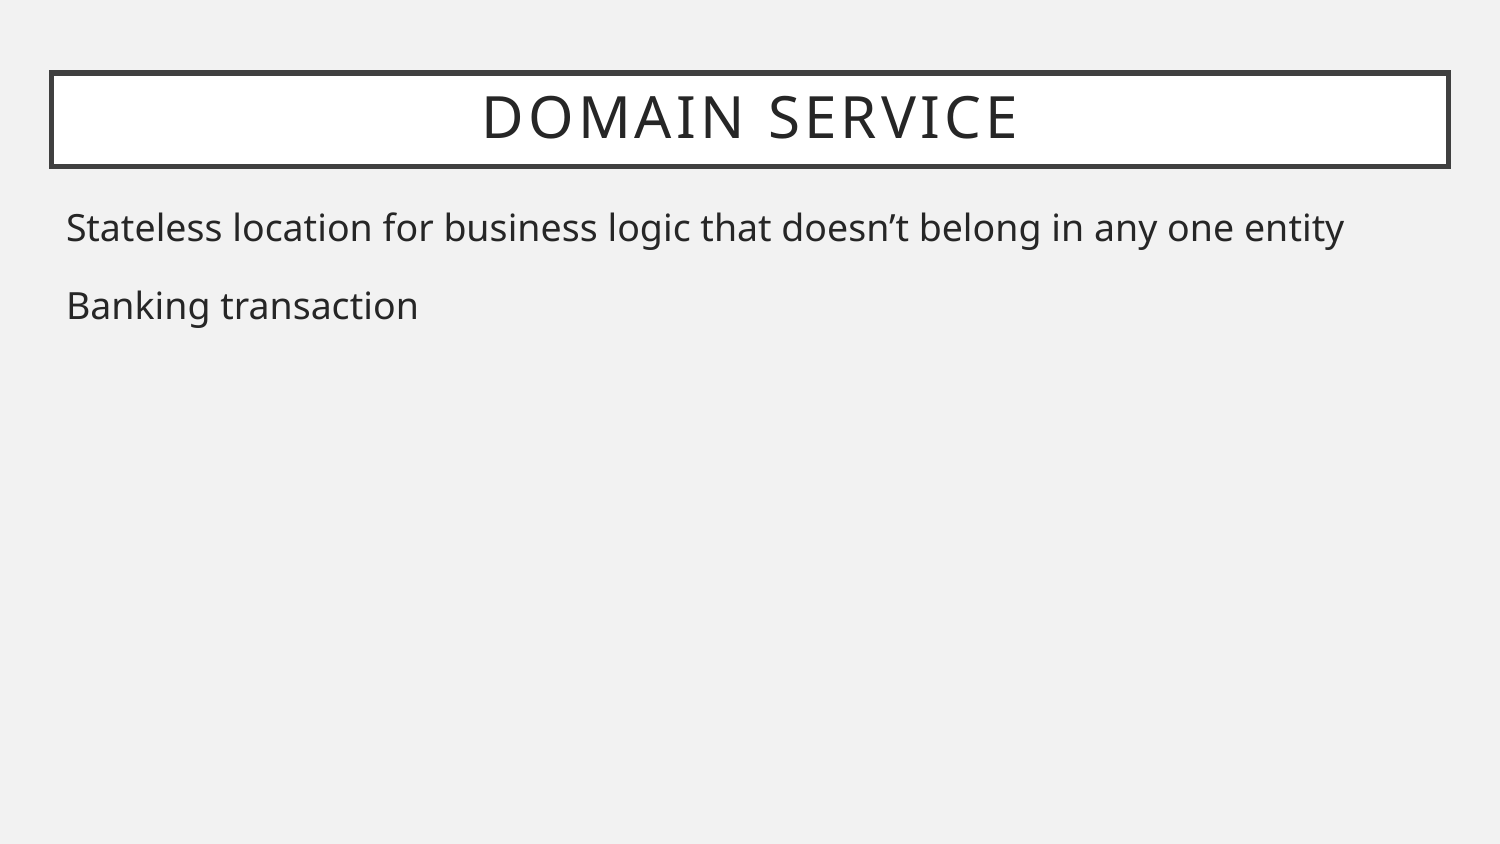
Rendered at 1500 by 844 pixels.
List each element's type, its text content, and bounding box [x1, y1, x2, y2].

title Domain Service [49, 70, 1451, 169]
list Stateless location for business logic that doesn’t belong in any one entity Banking transaction [51, 189, 1449, 750]
